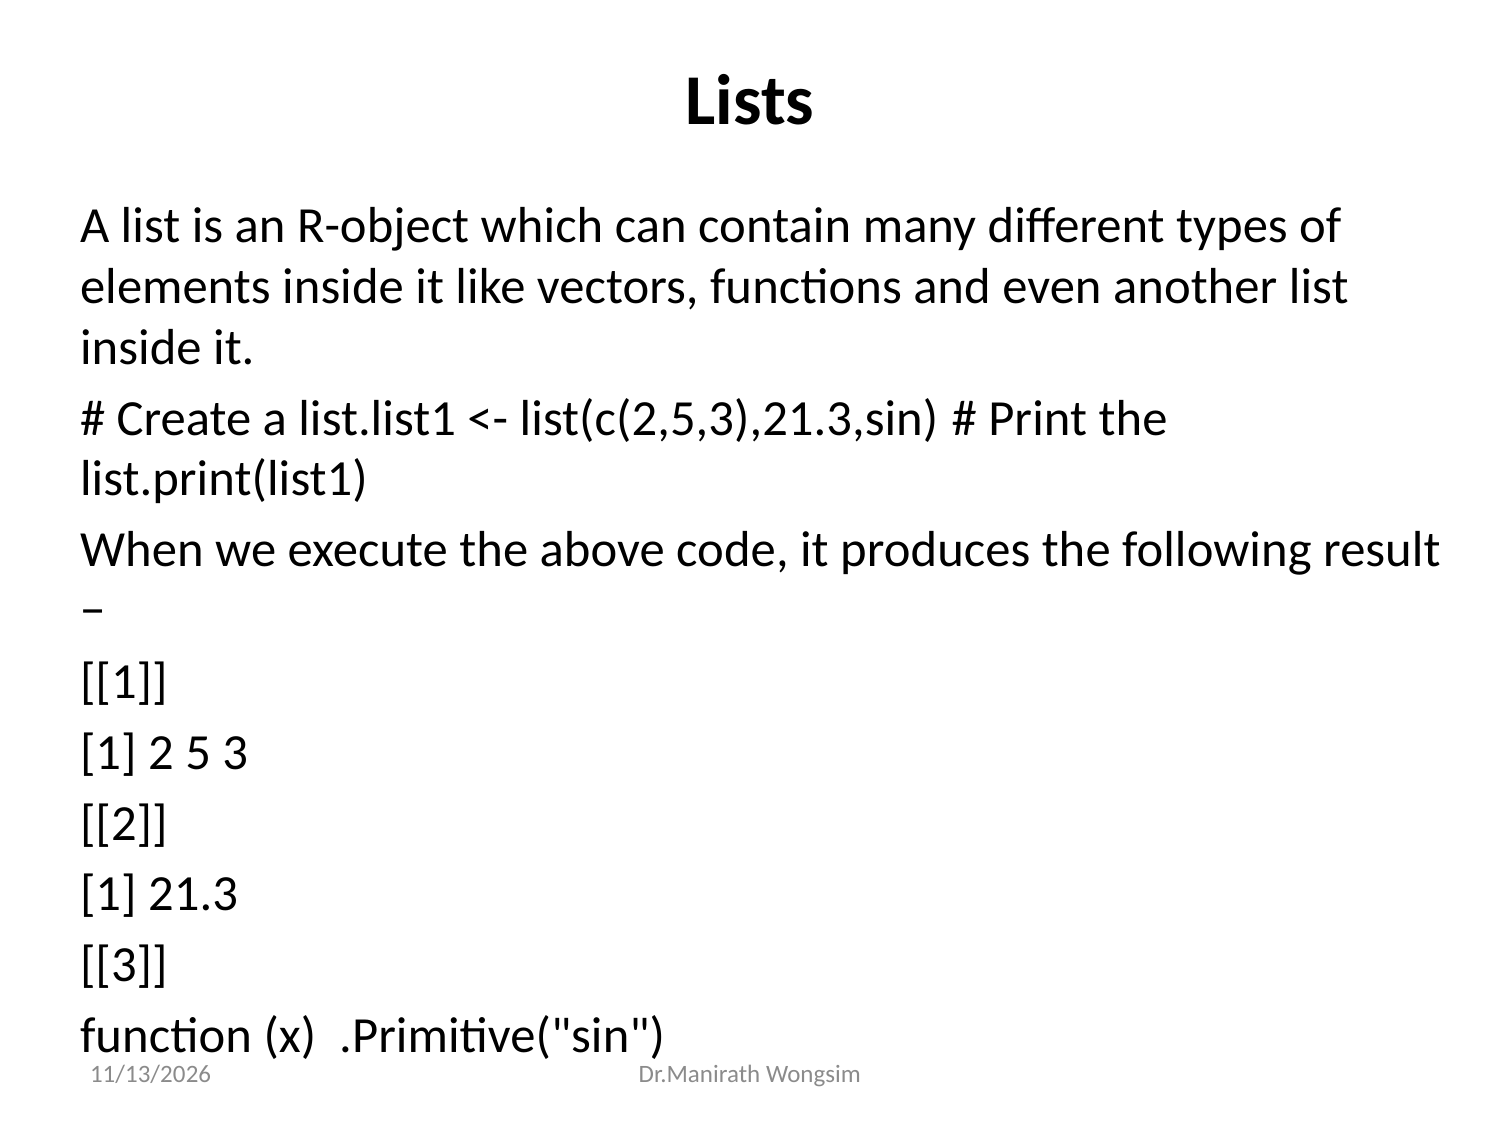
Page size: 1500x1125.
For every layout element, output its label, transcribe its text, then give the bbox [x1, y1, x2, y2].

list A list is an R-object which can contain many different types of elements inside it like vectors, functions and even another list inside it. # Create a list.list1 <- list(c(2,5,3),21.3,sin) # Print the list.print(list1) When we execute the above code, it produces the following result − [[1]] [1] 2 5 3 [[2]] [1] 21.3 [[3]] function (x) .Primitive("sin") [64, 184, 1459, 1071]
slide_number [75, 1042, 425, 1103]
footer Dr.Manirath Wongsim [512, 1042, 988, 1103]
title Lists [75, 45, 1425, 184]
